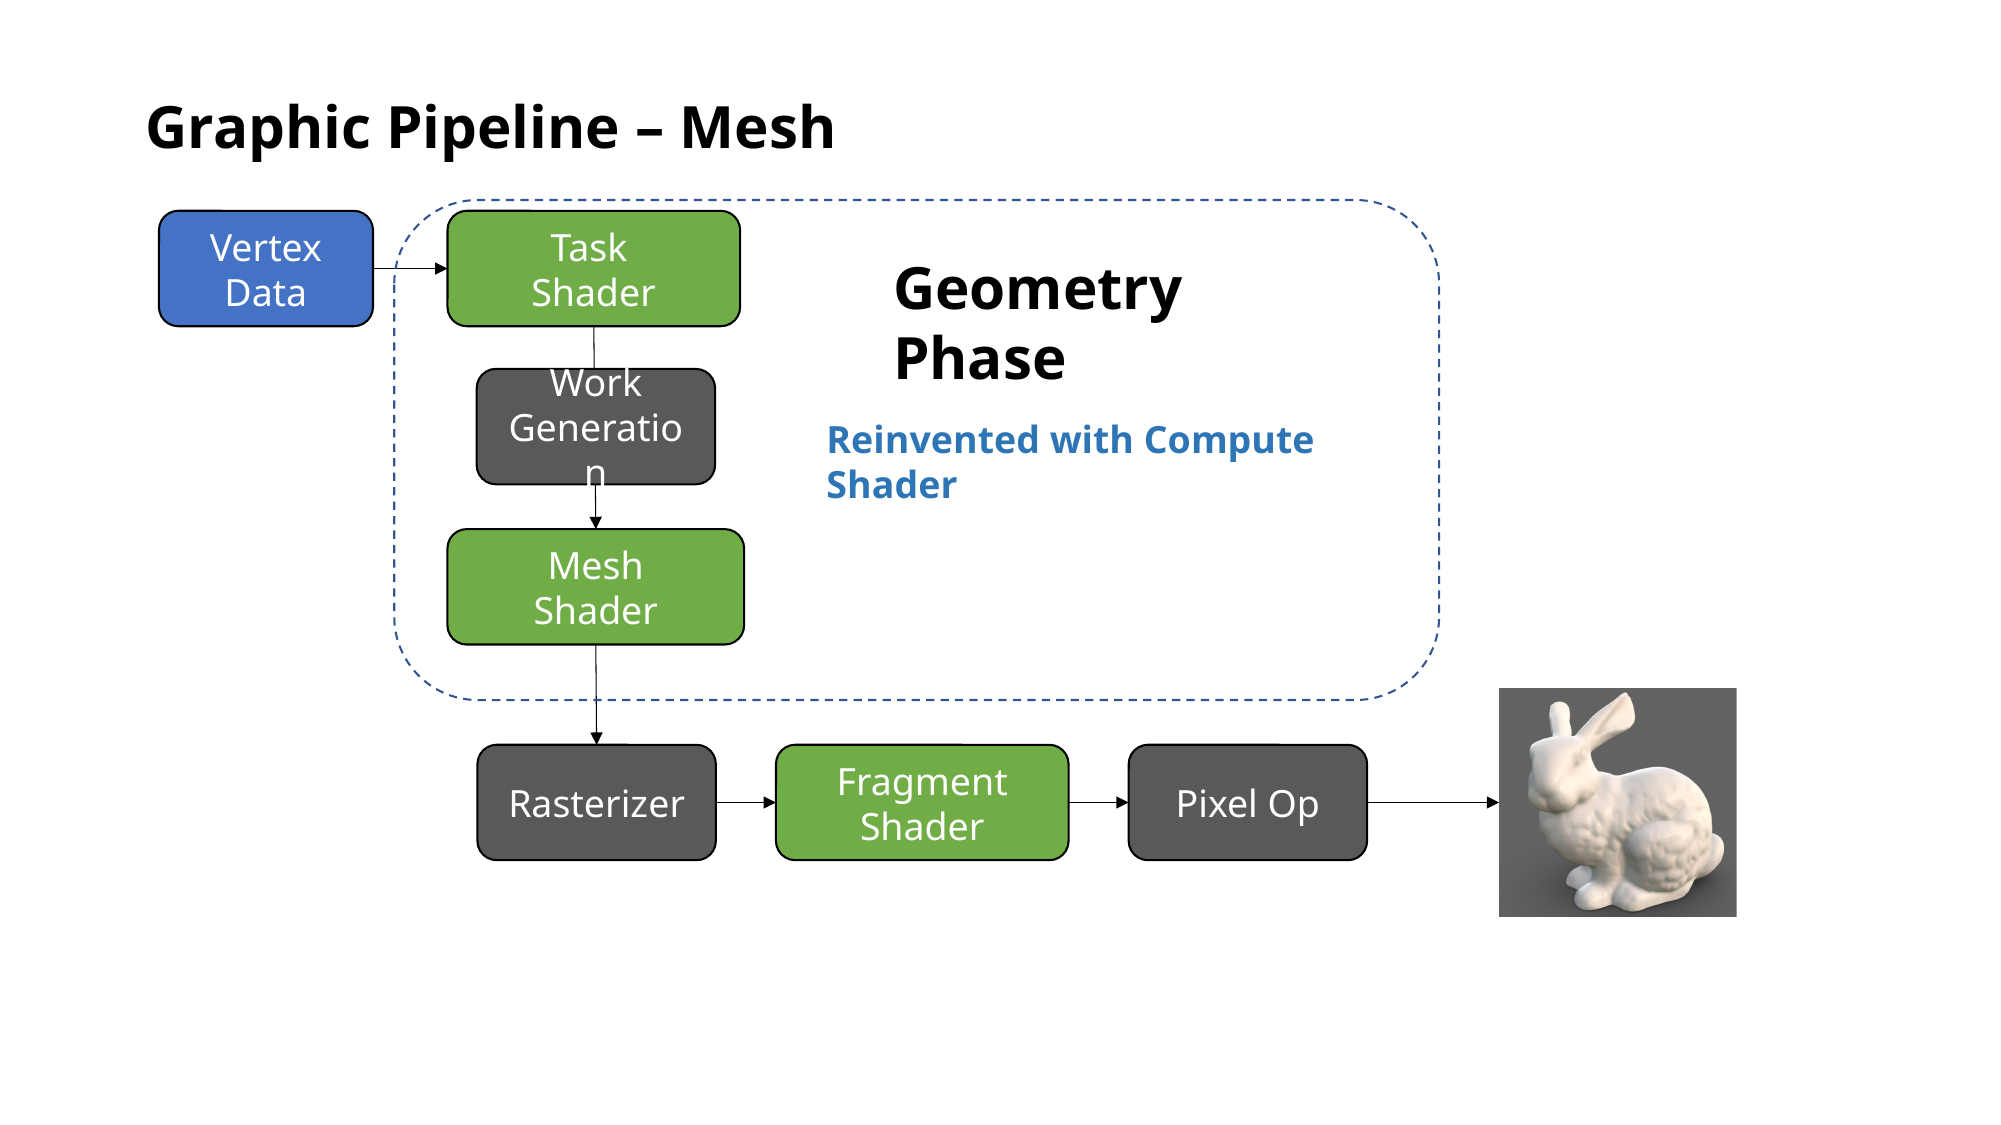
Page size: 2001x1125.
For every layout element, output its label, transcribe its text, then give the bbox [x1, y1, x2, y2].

text_box Pixel Op [1127, 743, 1369, 862]
text_box Rasterizer [476, 743, 717, 862]
text_box Graphic Pipeline – Mesh [130, 83, 1054, 169]
text_box Work Generation [596, 367, 717, 486]
text_box Vertex Data [157, 209, 375, 328]
text_box Fragment Shader [774, 743, 1070, 862]
picture [1499, 688, 1737, 917]
text_box Reinvented with Compute Shader [811, 408, 1446, 514]
text_box [393, 198, 1441, 702]
text_box Geometry Phase [878, 243, 1367, 399]
text_box Work Generation [475, 367, 593, 486]
